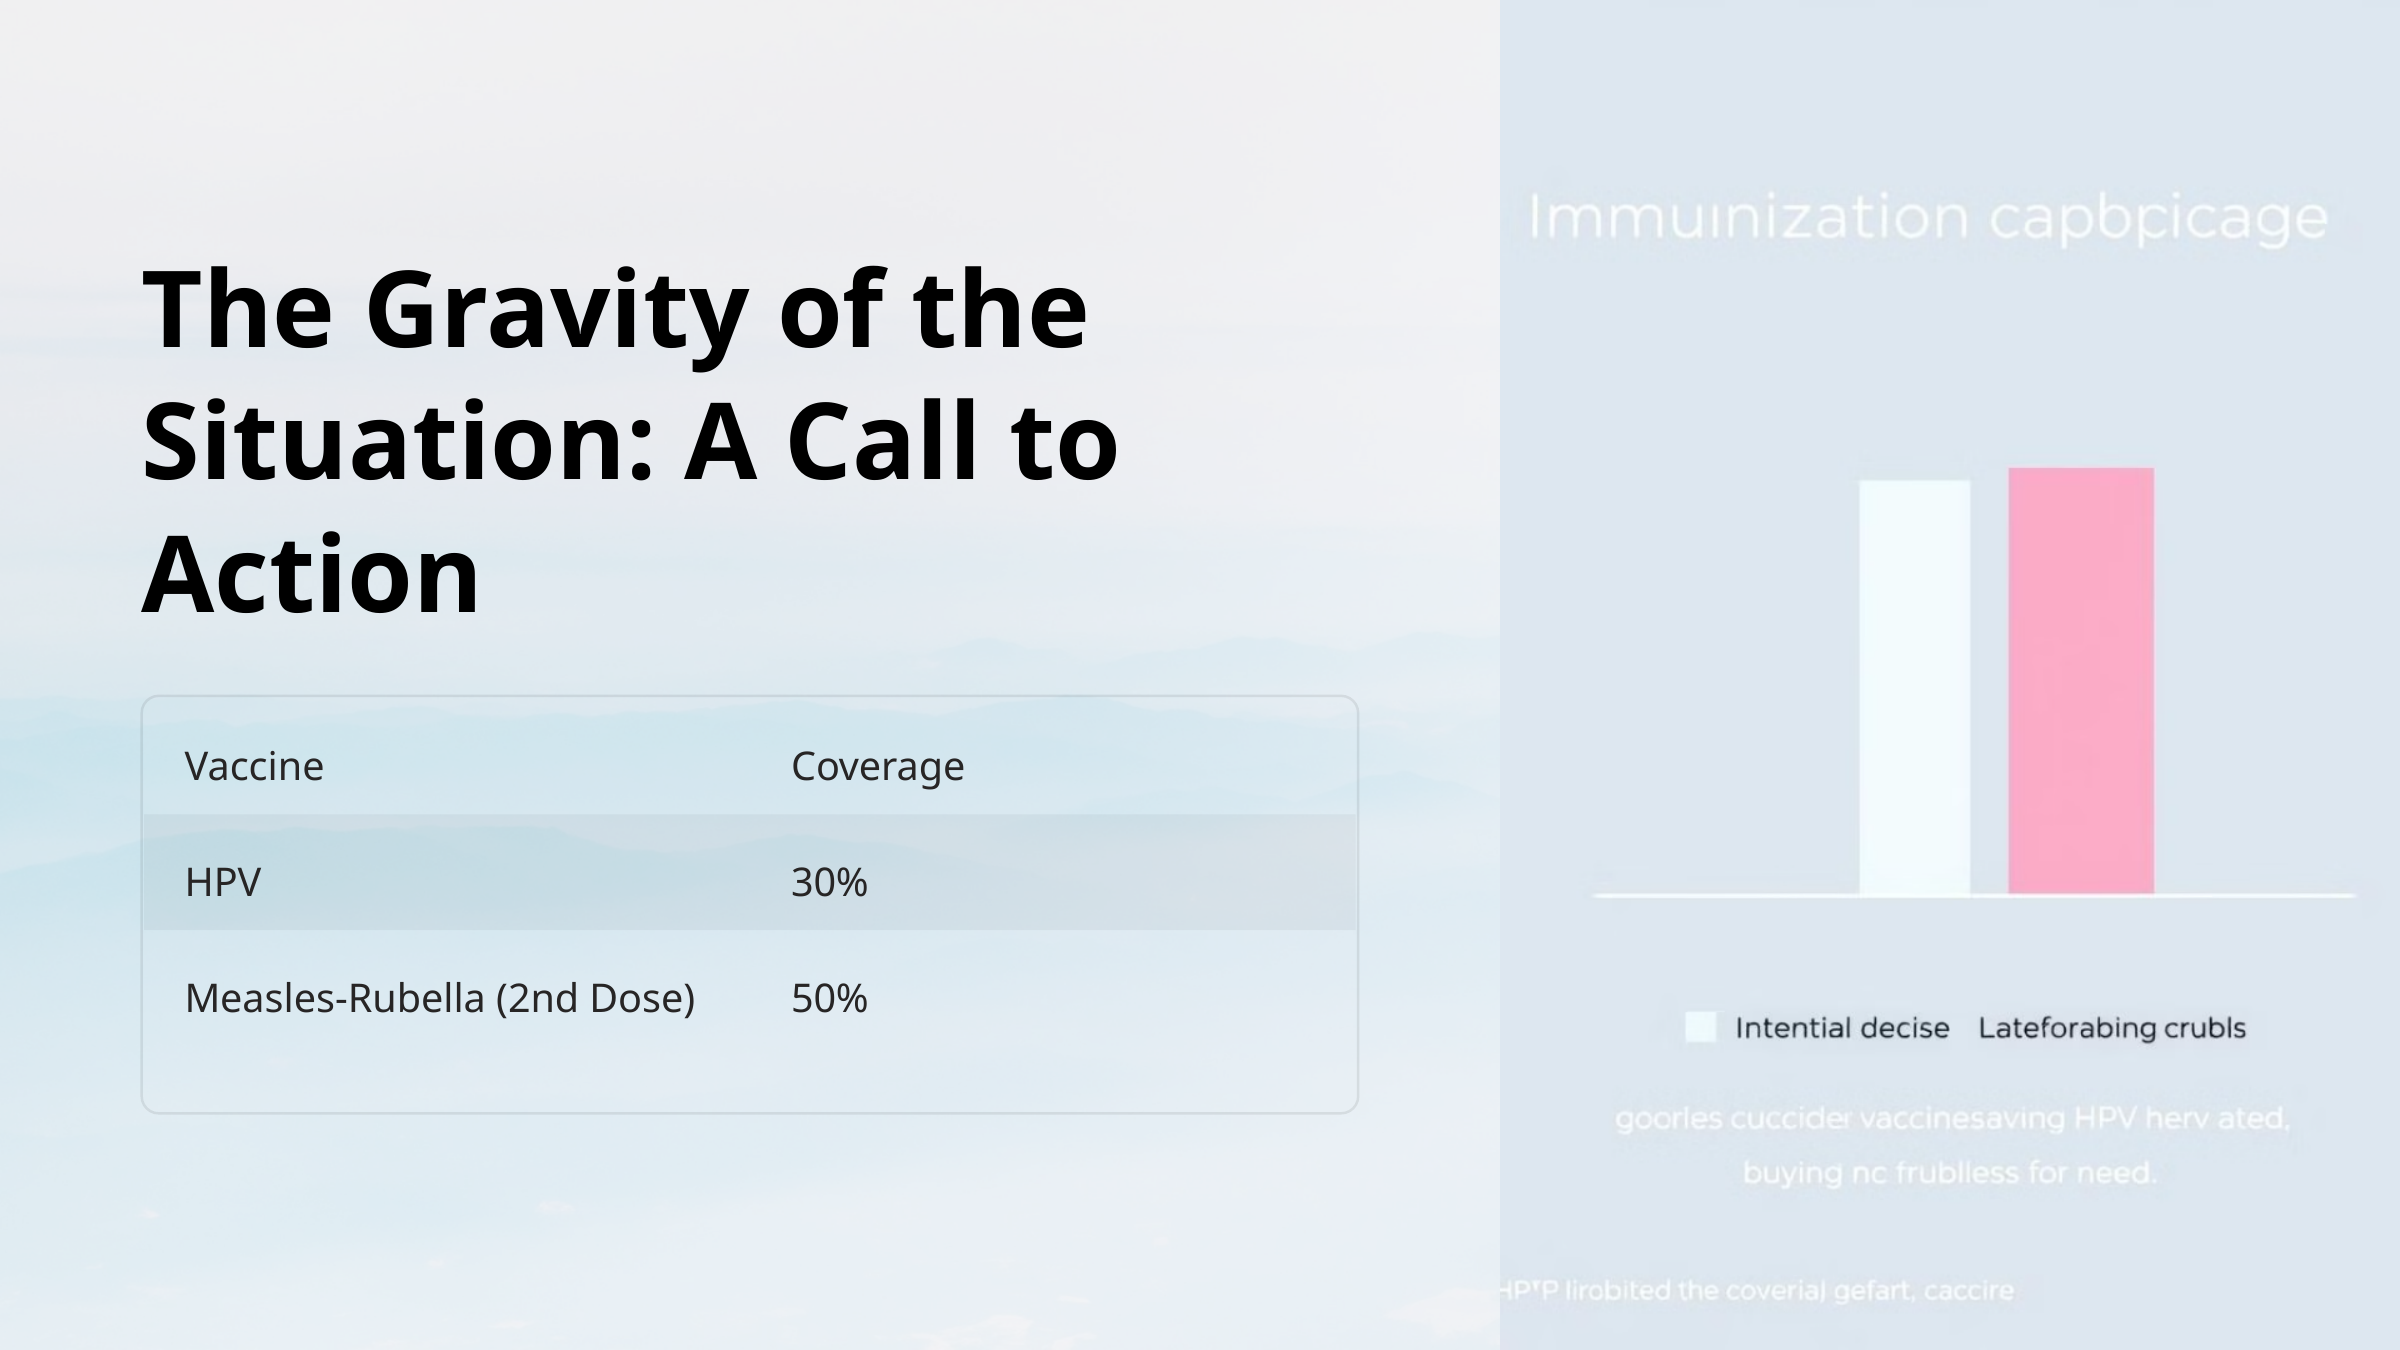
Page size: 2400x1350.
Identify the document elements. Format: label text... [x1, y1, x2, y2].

text_box [144, 814, 1356, 930]
picture [1499, 0, 2400, 1350]
text_box Measles-Rubella (2nd Dose) [184, 955, 709, 1086]
text_box [144, 698, 1356, 814]
text_box HPV [184, 839, 709, 905]
text_box [144, 930, 1356, 1111]
text_box 50% [791, 955, 1316, 1021]
text_box 30% [791, 839, 1316, 905]
text_box Vaccine [184, 723, 709, 789]
text_box The Gravity of the Situation: A Call to Action [141, 236, 1359, 636]
text_box Coverage [791, 723, 1316, 789]
